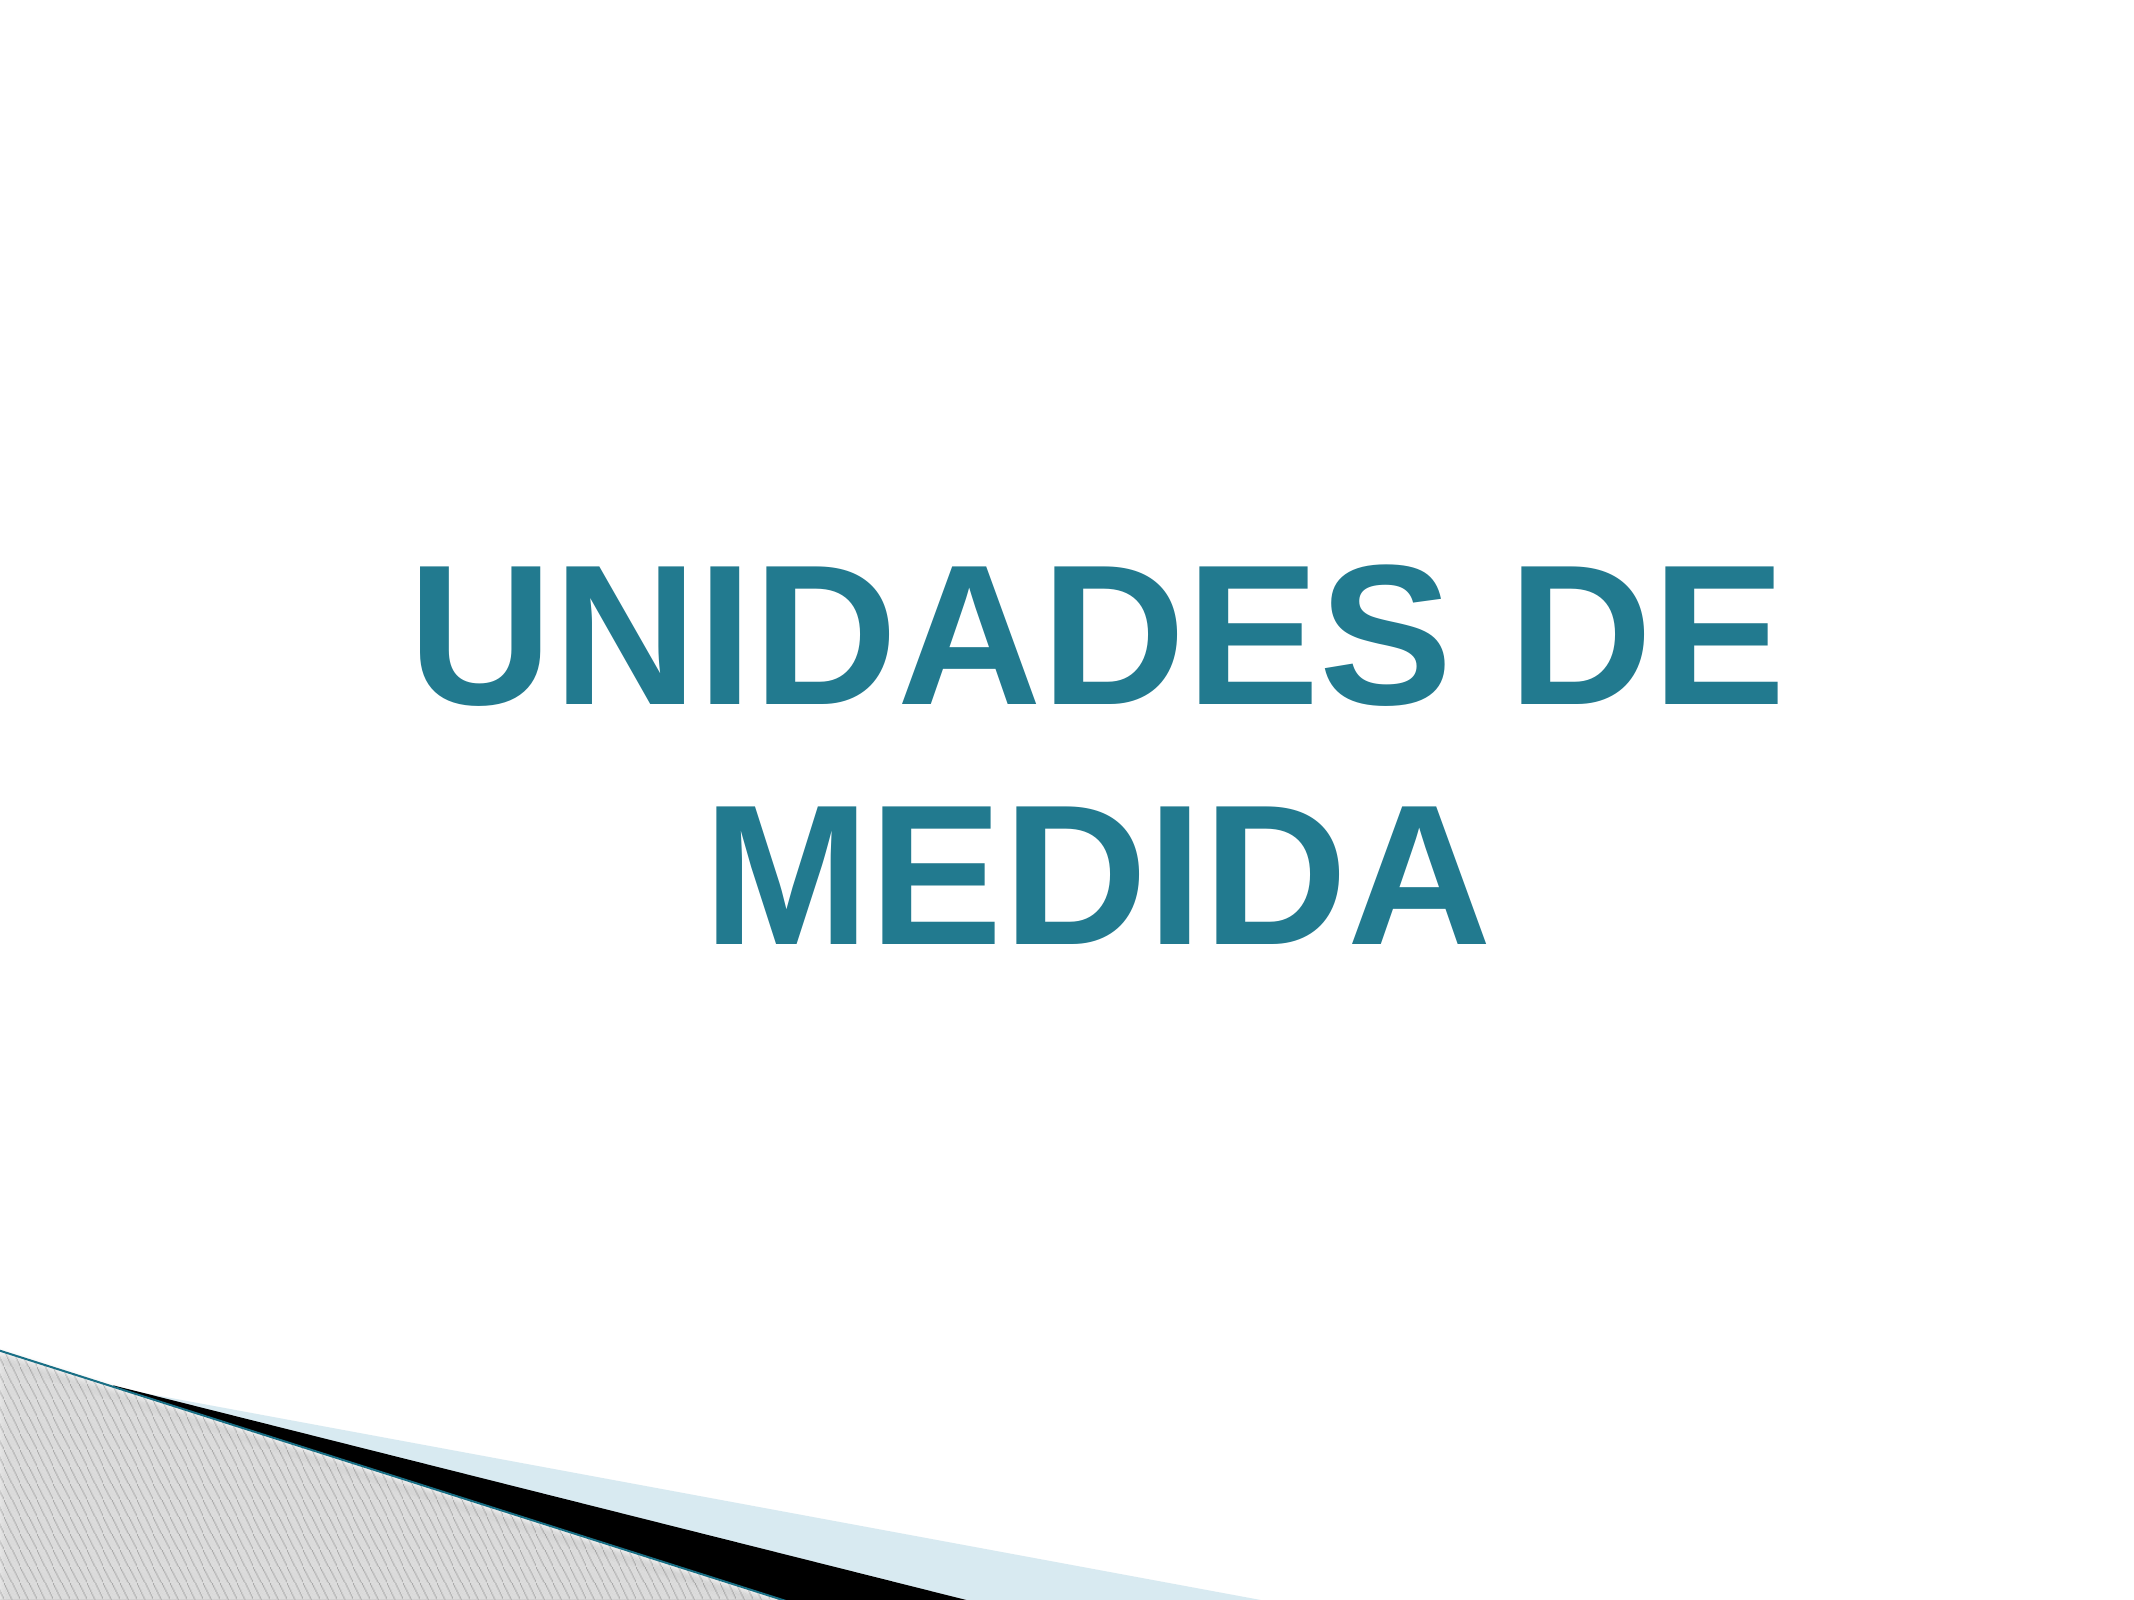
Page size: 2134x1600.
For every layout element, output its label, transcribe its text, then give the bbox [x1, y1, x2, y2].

text_box UNIDADES DE MEDIDA [239, 315, 1957, 1173]
